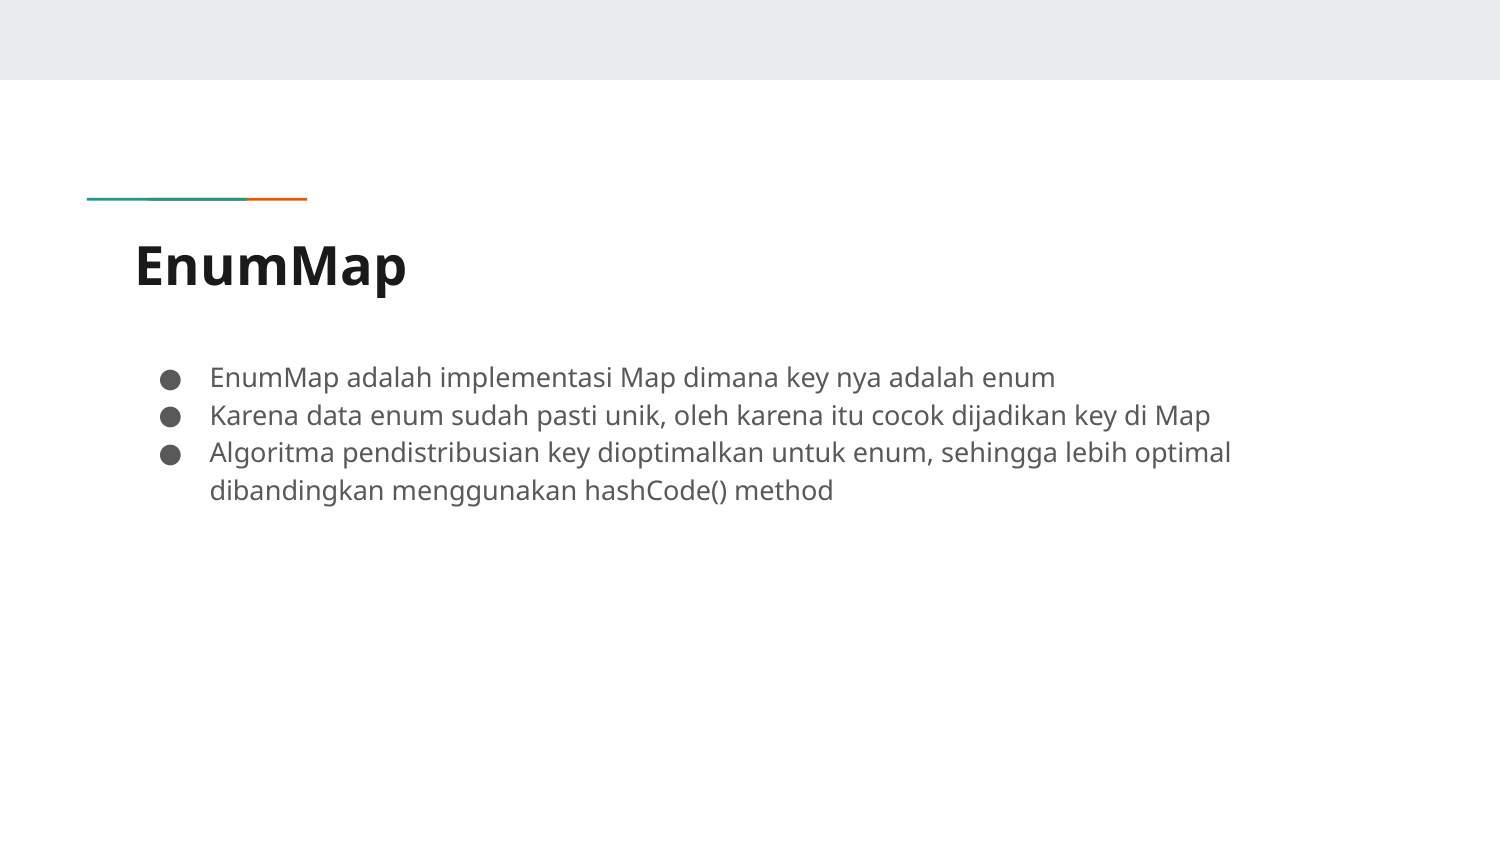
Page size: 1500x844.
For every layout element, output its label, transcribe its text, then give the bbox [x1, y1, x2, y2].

title EnumMap [119, 216, 1381, 305]
list EnumMap adalah implementasi Map dimana key nya adalah enum Karena data enum sudah pasti unik, oleh karena itu cocok dijadikan key di Map Algoritma pendistribusian key dioptimalkan untuk enum, sehingga lebih optimal dibandingkan menggunakan hashCode() method [119, 341, 1381, 712]
